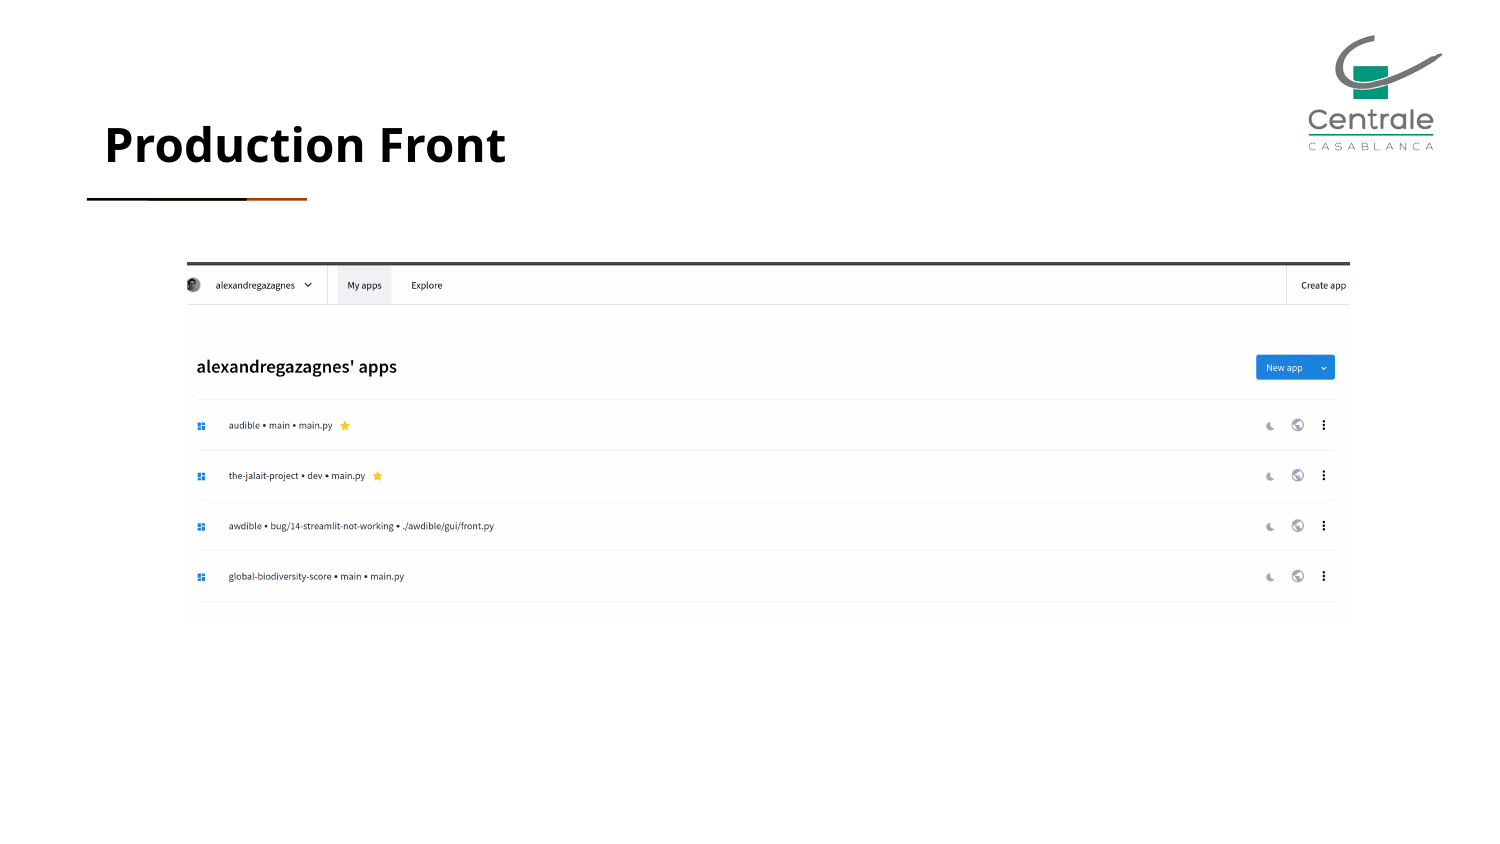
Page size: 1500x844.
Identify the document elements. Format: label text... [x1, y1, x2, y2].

picture [187, 262, 1350, 624]
title Production Front [88, 99, 1245, 188]
picture [1245, 0, 1500, 191]
